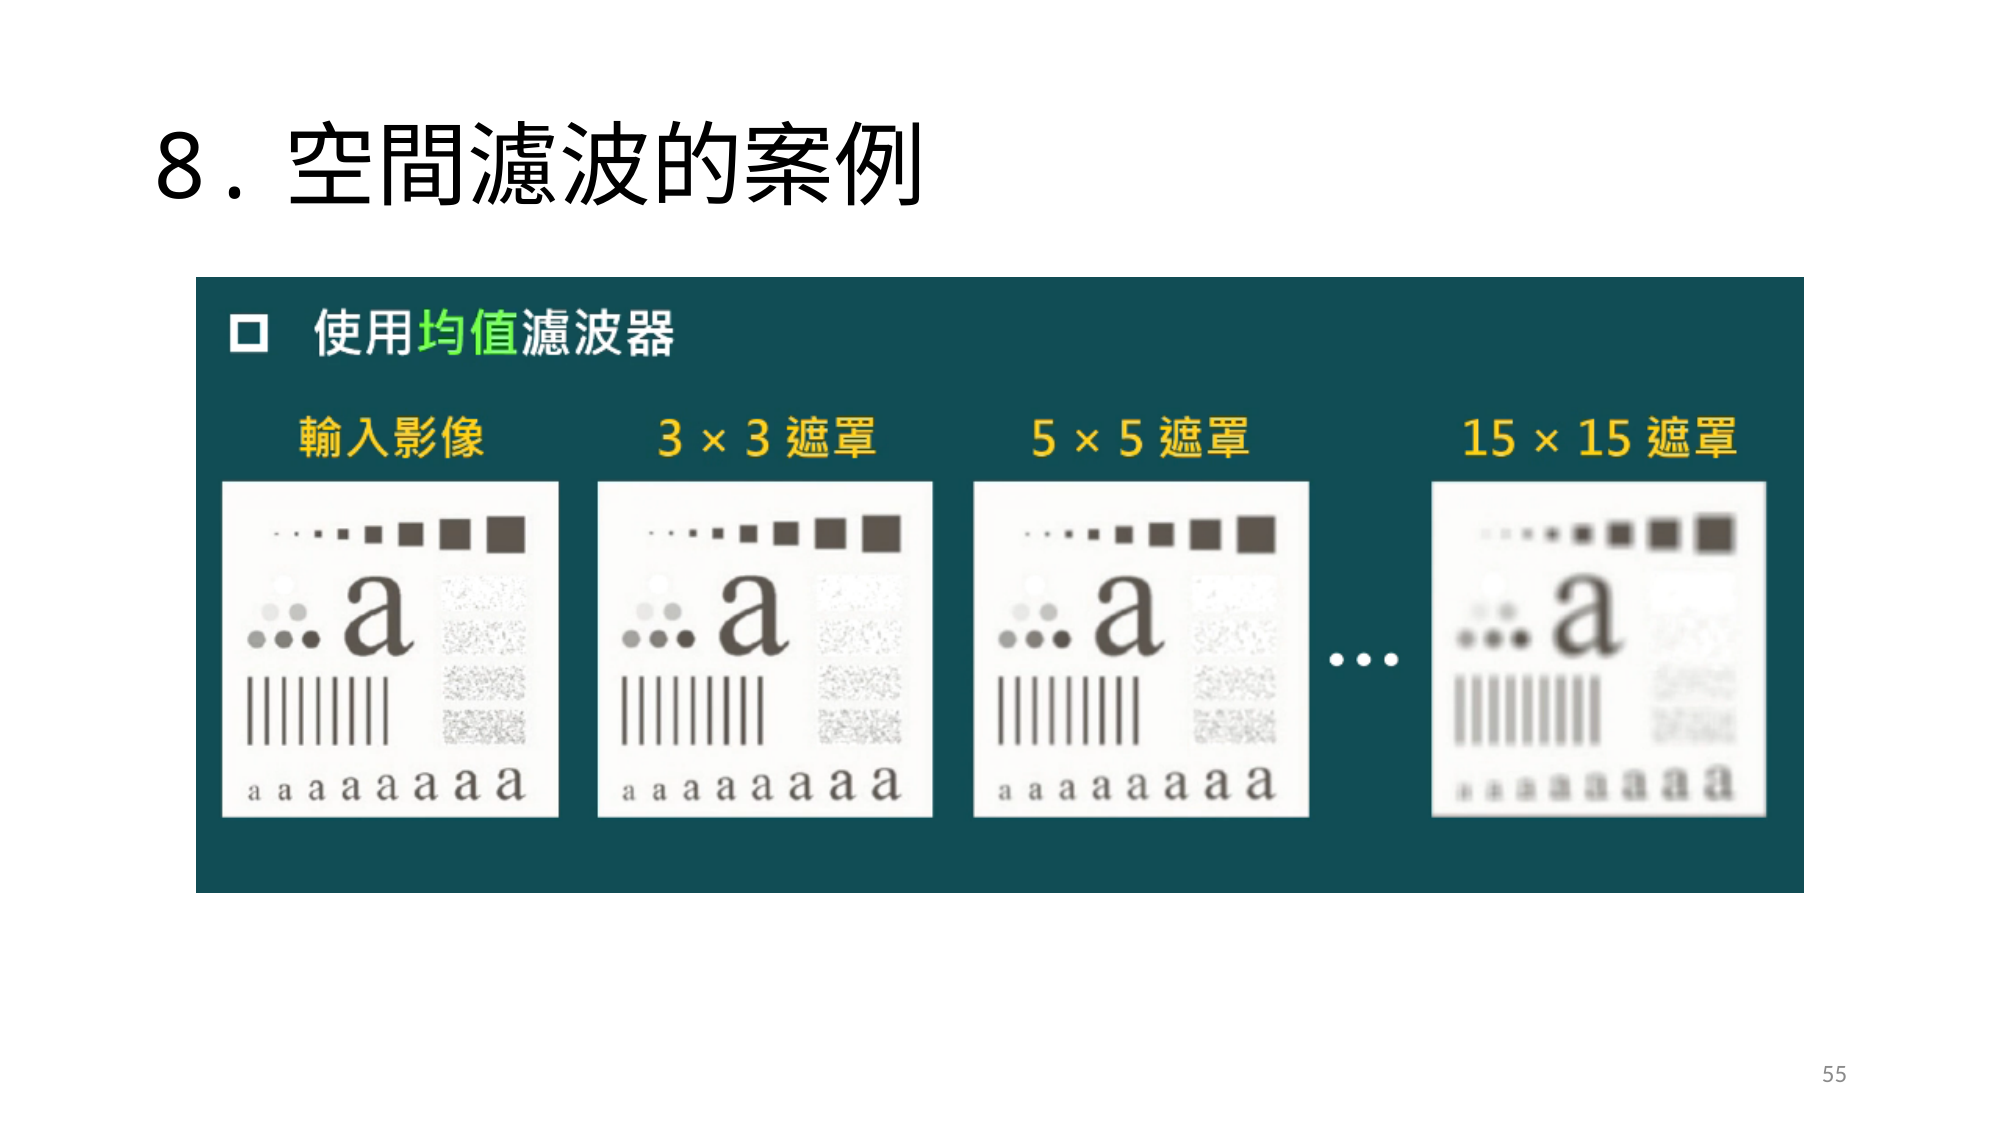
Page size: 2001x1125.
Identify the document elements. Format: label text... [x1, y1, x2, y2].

picture [196, 276, 1804, 893]
text_box [137, 277, 1863, 1103]
title 8.空間濾波的案例 [137, 59, 1863, 277]
